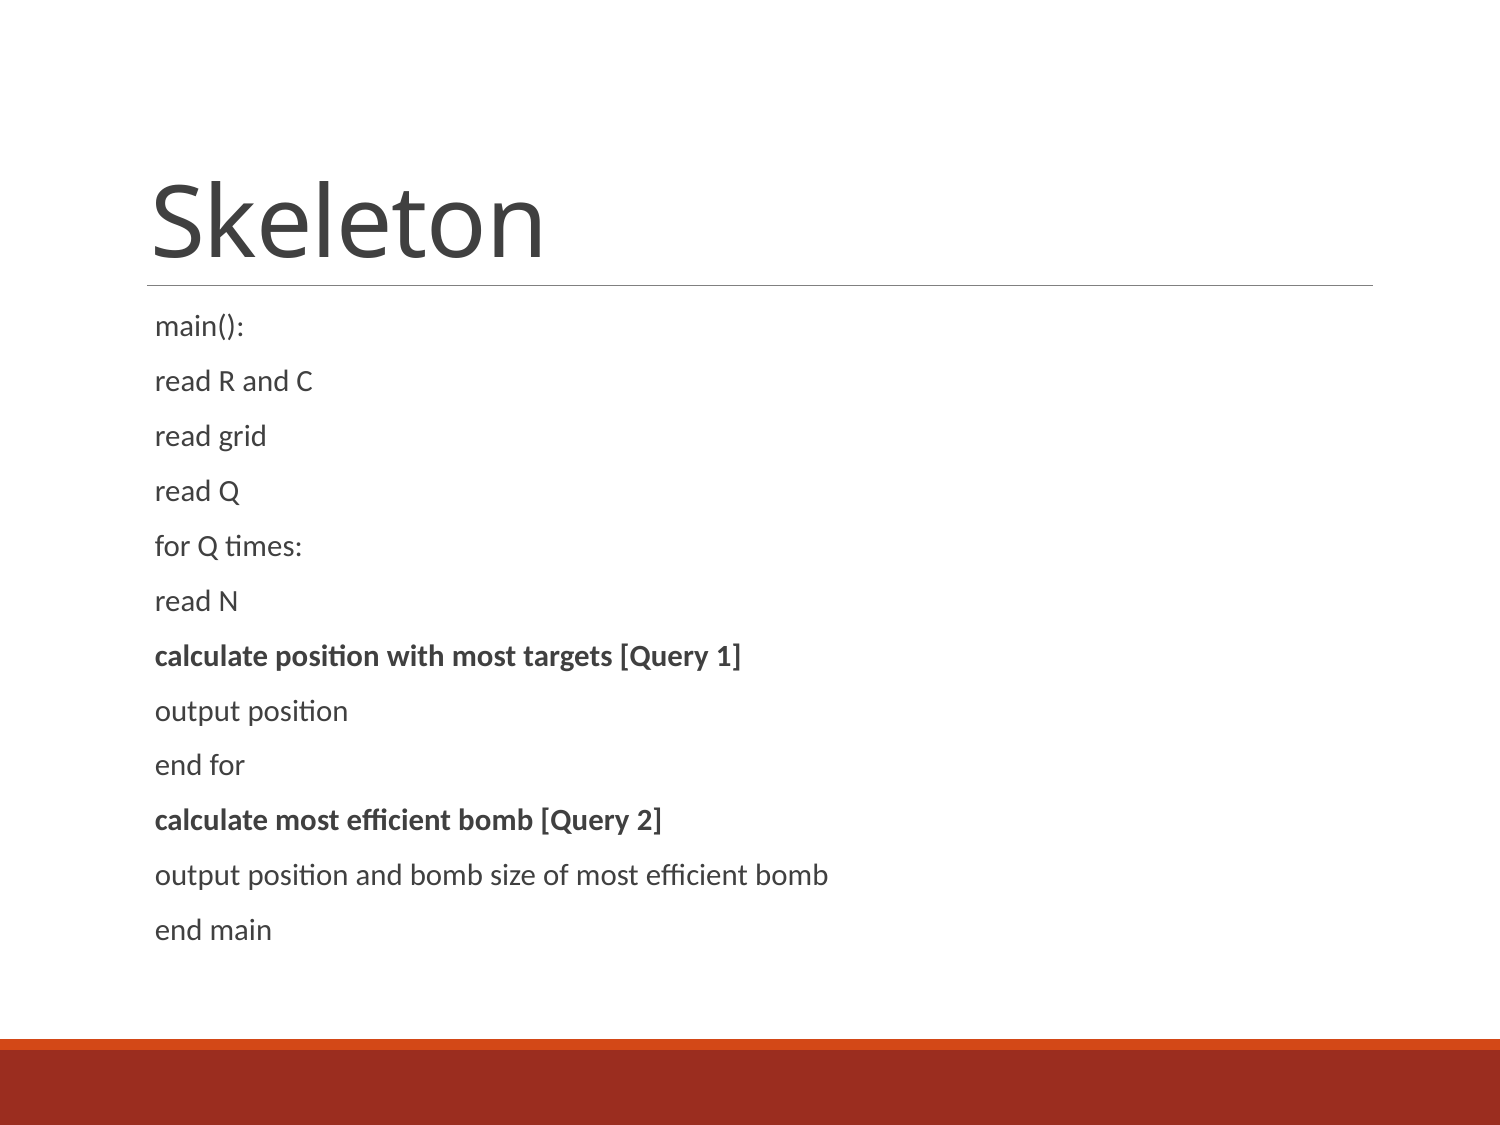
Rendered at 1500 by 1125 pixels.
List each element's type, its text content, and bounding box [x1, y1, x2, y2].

title Skeleton [135, 47, 1373, 285]
list main(): read R and C read grid read Q for Q times: read N calculate position with most targets [Query 1] output position end for calculate most efficient bomb [Query 2] output position and bomb size of most efficient bomb end main [135, 302, 1373, 963]
